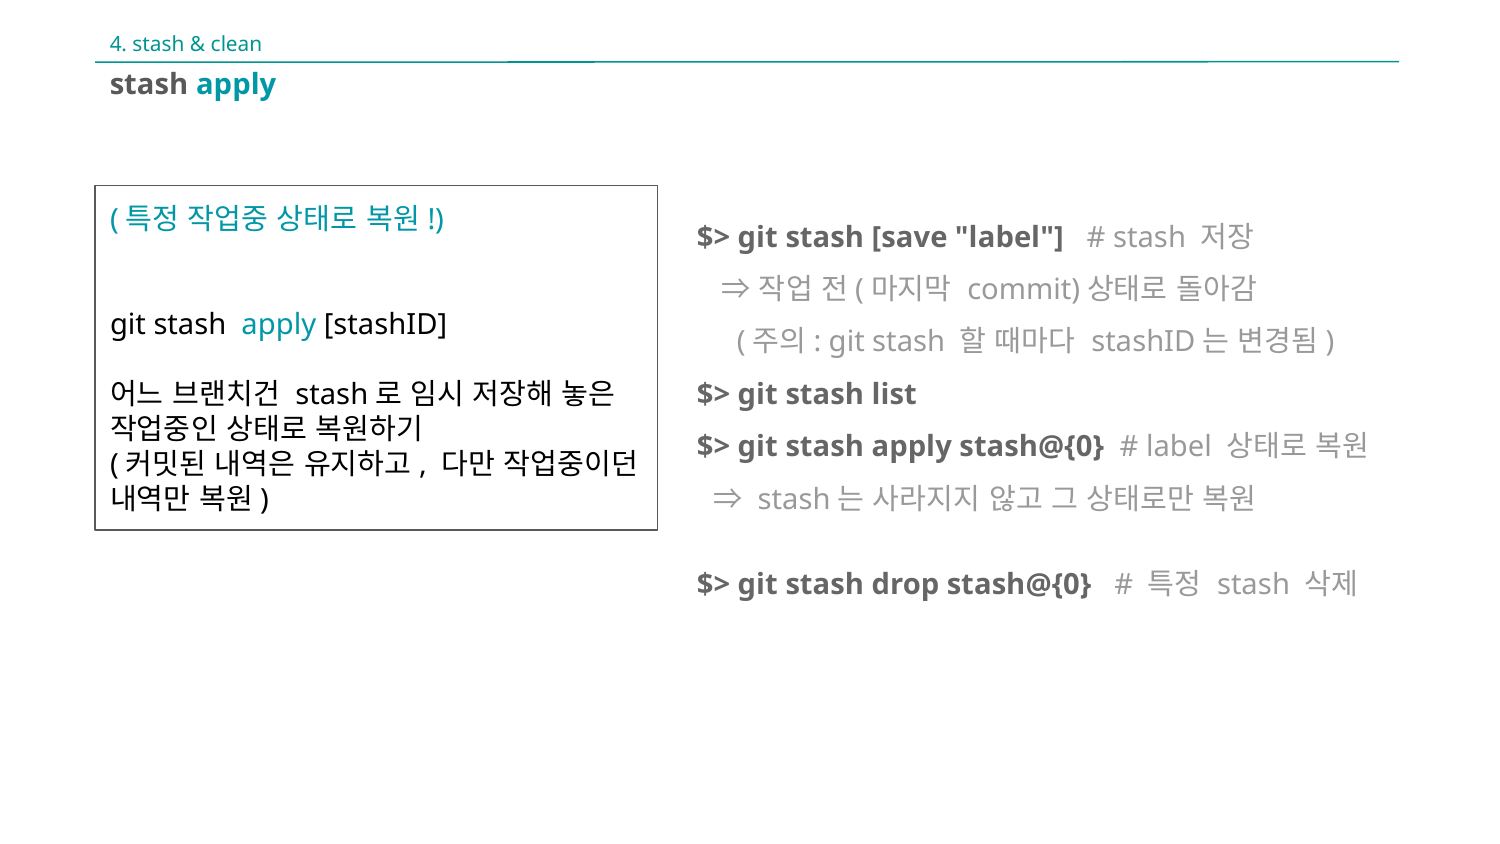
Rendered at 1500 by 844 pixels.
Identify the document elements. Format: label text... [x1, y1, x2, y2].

text_box (특정 작업중 상태로 복원!) git stash apply [stashID] 어느 브랜치건 stash로 임시 저장해 놓은 작업중인 상태로 복원하기 (커밋된 내역은 유지하고, 다만 작업중이던 내역만 복원) [95, 185, 658, 531]
text_box $> git stash [save "label"] # stash 저장 ⇒ 작업 전(마지막 commit)상태로 돌아감 (주의: git stash 할 때마다 stashID는 변경됨) $> git stash list $> git stash apply stash@{0} # label 상태로 복원 ⇒ stash는 사라지지 않고 그 상태로만 복원 $> git stash drop stash@{0} # 특정 stash 삭제 [681, 185, 1405, 616]
text_box stash apply [95, 70, 1167, 112]
text_box 4. stash & clean [95, 26, 1167, 61]
